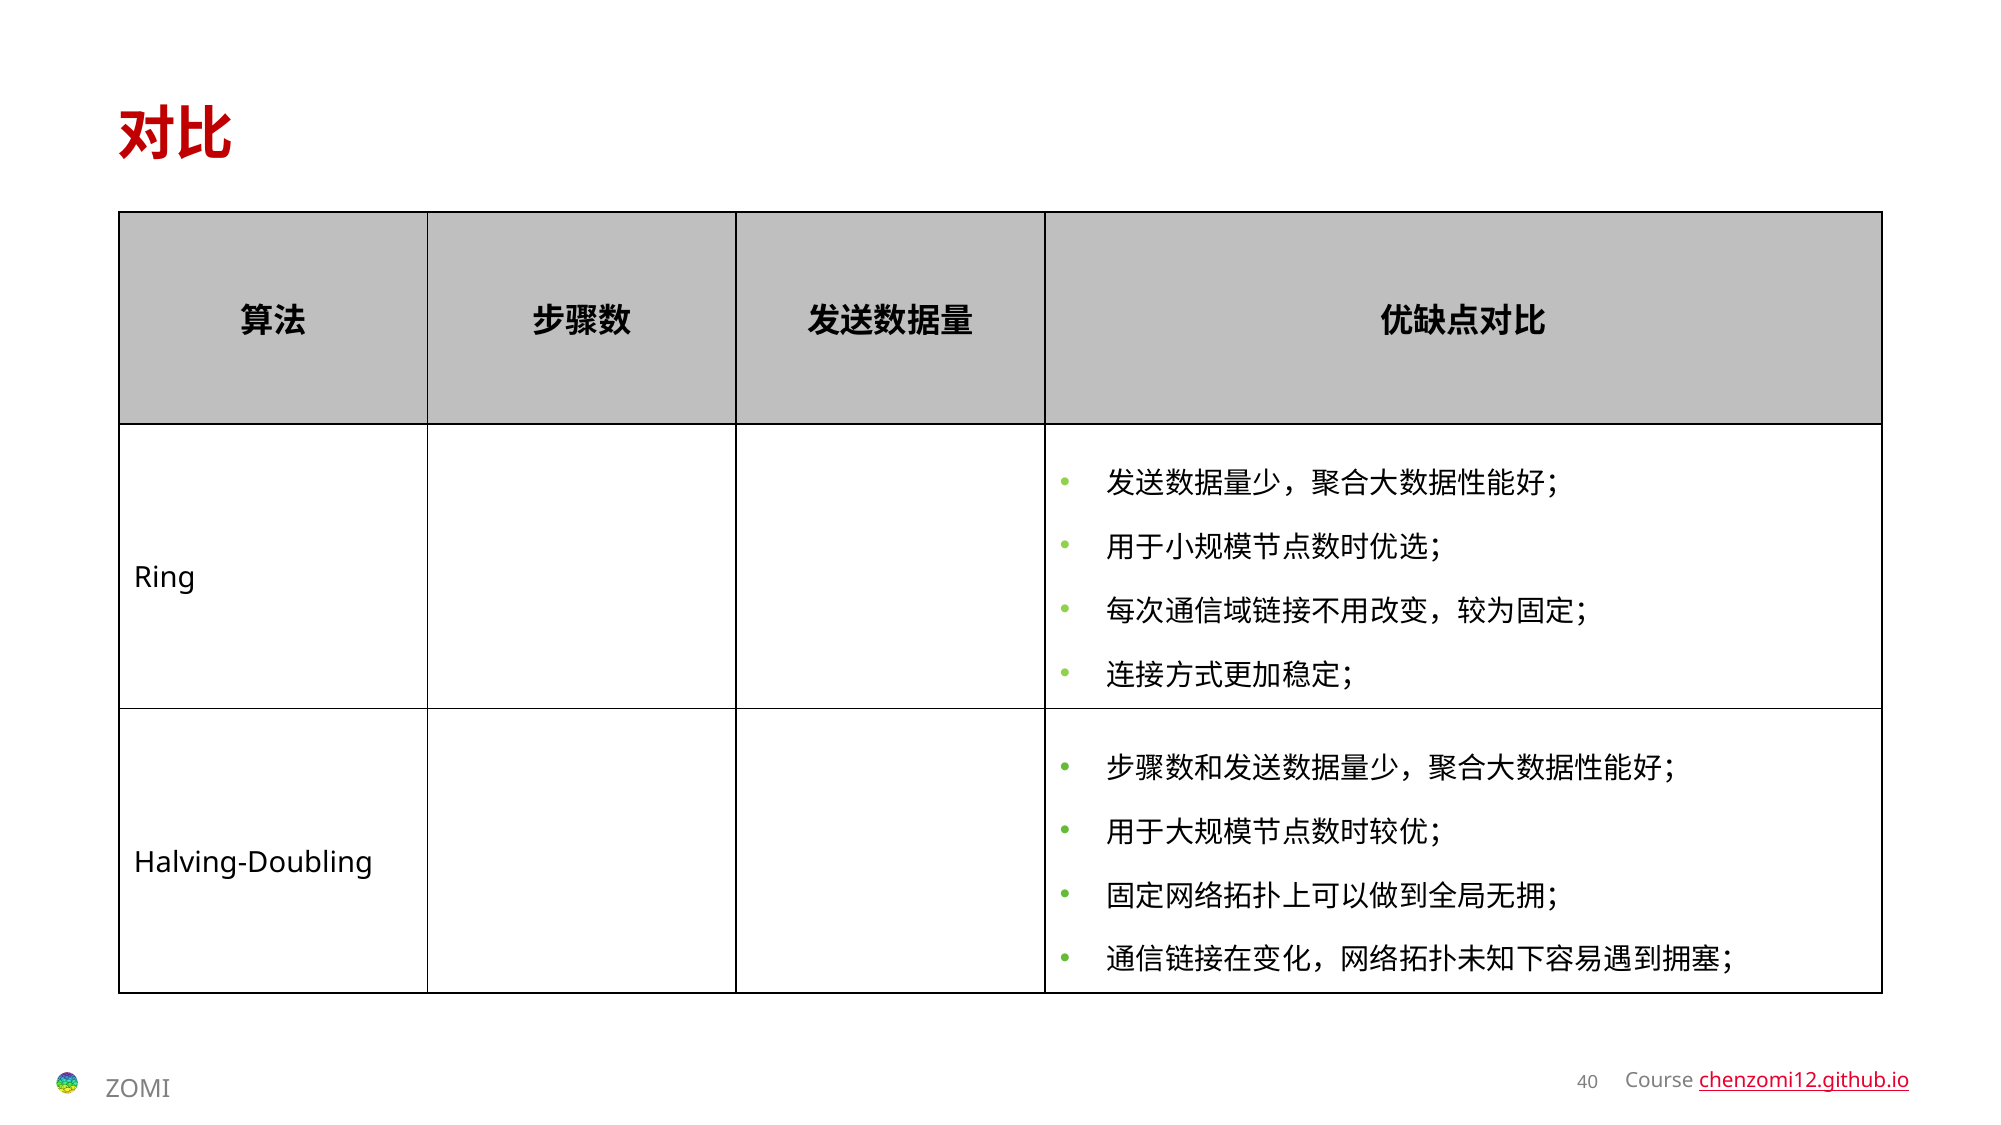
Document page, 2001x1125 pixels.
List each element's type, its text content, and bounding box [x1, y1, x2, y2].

title 对比 [102, 83, 1901, 180]
picture [57, 1073, 77, 1093]
